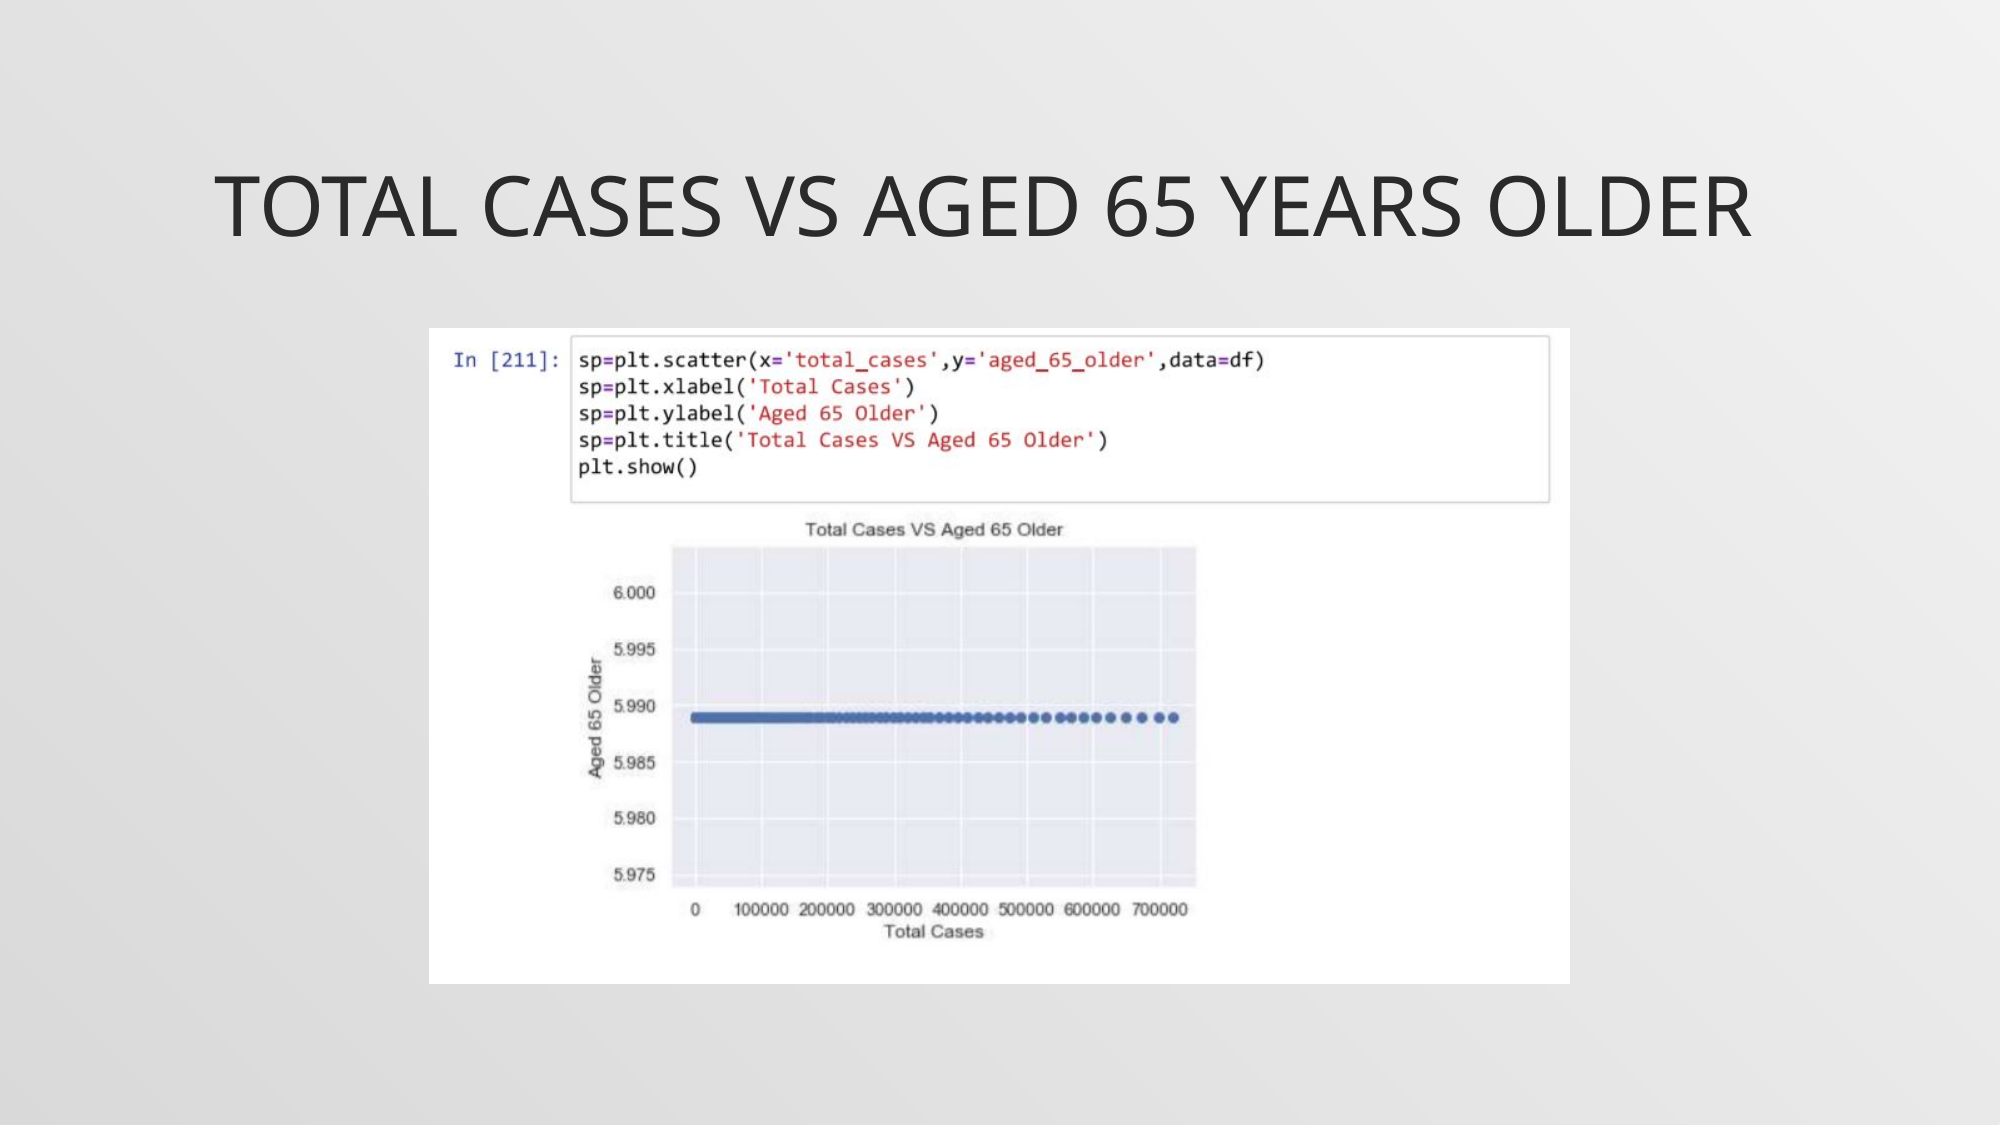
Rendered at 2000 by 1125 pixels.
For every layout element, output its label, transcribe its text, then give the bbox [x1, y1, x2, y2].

title TOTAL CASES VS AGED 65 YEARS OLDER [199, 45, 1800, 263]
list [429, 328, 1570, 984]
